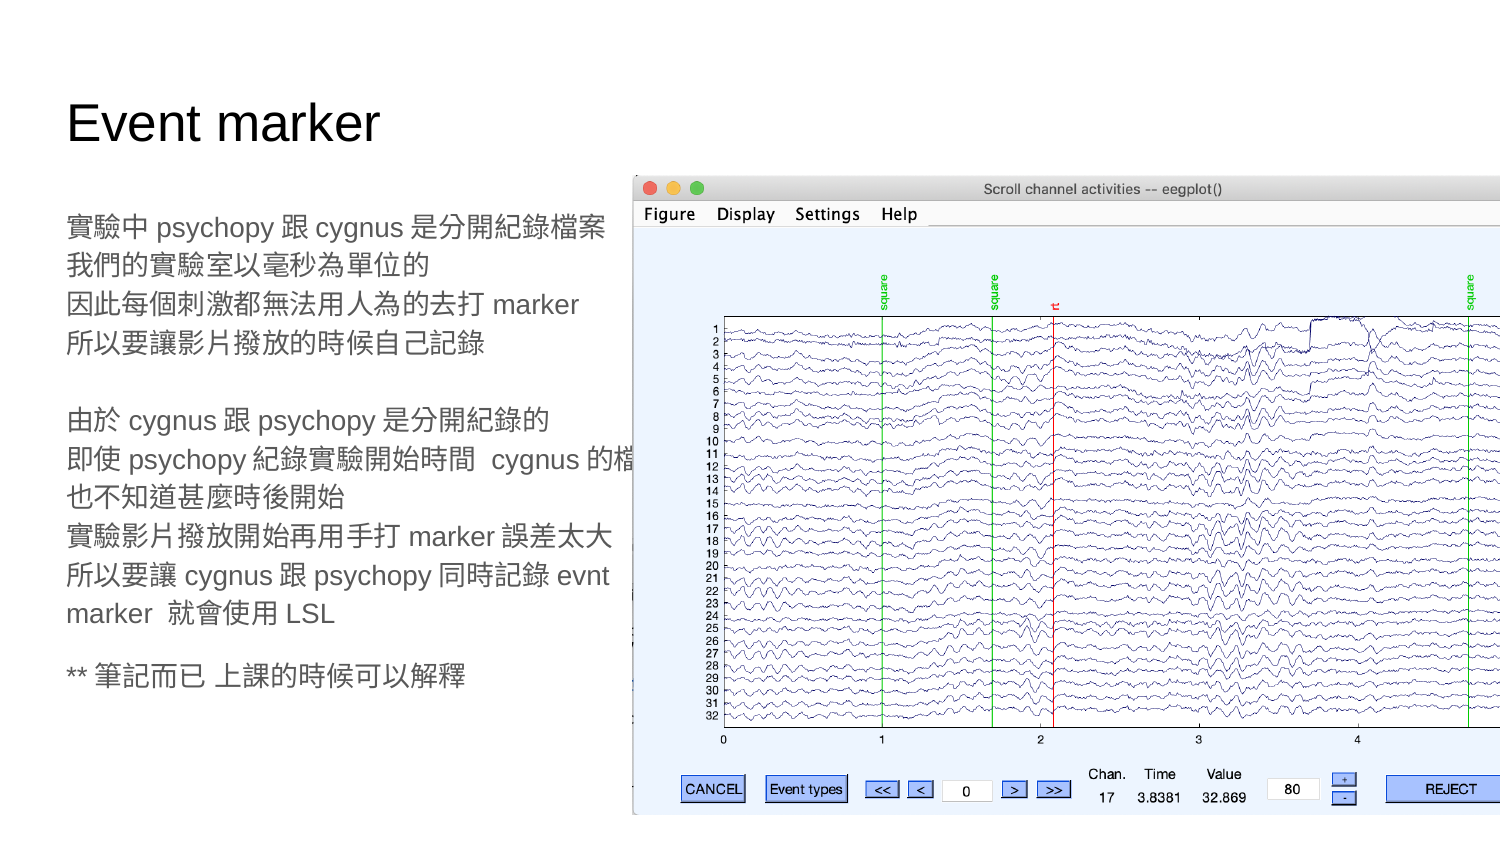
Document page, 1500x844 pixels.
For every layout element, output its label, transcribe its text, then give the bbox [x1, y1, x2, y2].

title Event marker [51, 72, 1449, 167]
list 實驗中psychopy跟cygnus是分開紀錄檔案 我們的實驗室以毫秒為單位的 因此每個刺激都無法用人為的去打marker 所以要讓影片撥放的時候自己記錄 由於cygnus跟psychopy是分開紀錄的 即使psychopy紀錄實驗開始時間 cygnus的檔案也不知道甚麼時後開始 實驗影片撥放開始再用手打marker誤差太大 所以要讓cygnus跟psychopy同時記錄evnt marker 就會使用LSL **筆記而已 上課的時候可以解釋 [51, 189, 627, 750]
picture [632, 174, 1500, 815]
